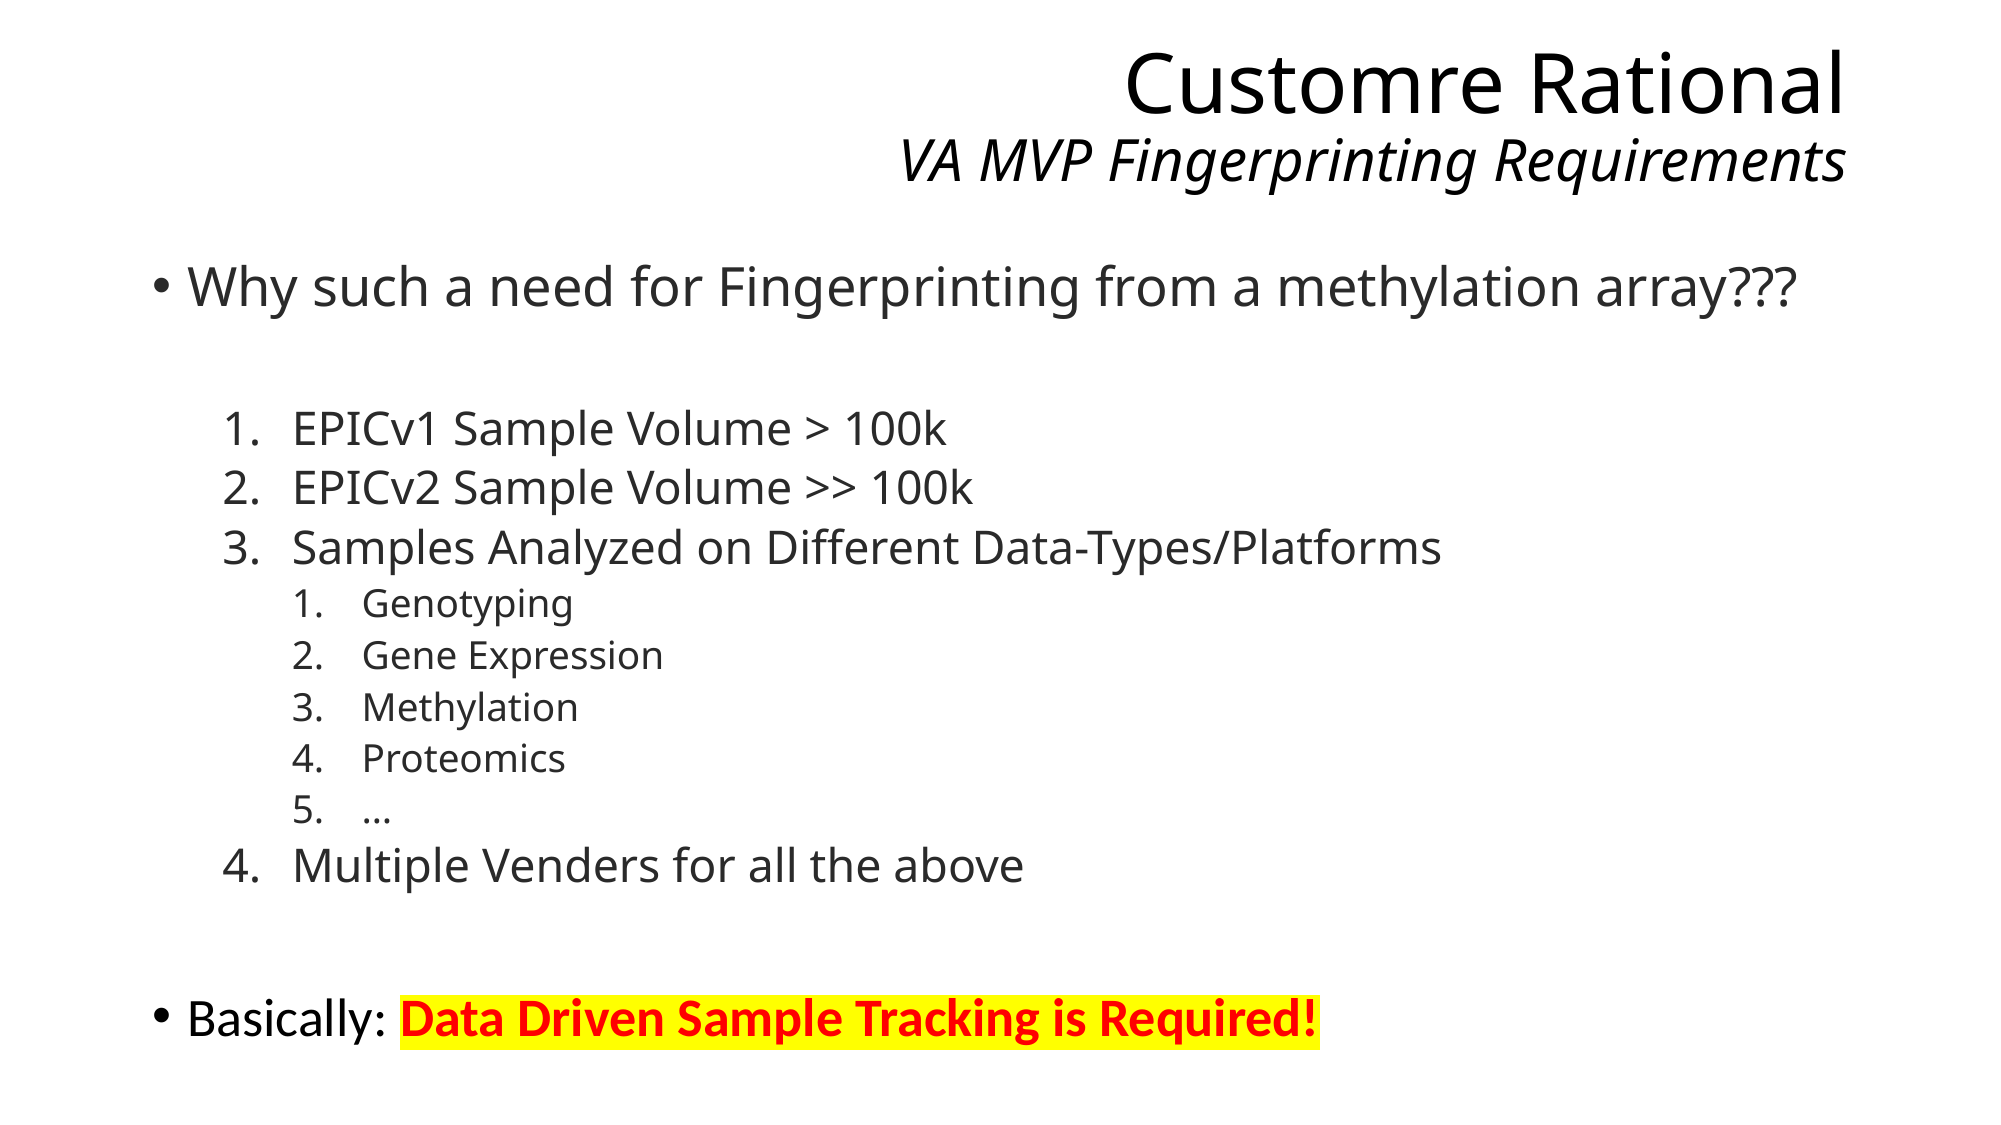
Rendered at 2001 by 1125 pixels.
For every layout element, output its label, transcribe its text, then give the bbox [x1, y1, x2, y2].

text_box Customre Rational VA MVP Fingerprinting Requirements [137, 33, 1863, 202]
list Why such a need for Fingerprinting from a methylation array??? EPICv1 Sample Volume > 100k EPICv2 Sample Volume >> 100k Samples Analyzed on Different Data-Types/Platforms Genotyping Gene Expression Methylation Proteomics … Multiple Venders for all the above Basically: Data Driven Sample Tracking is Required! [137, 251, 1863, 1070]
